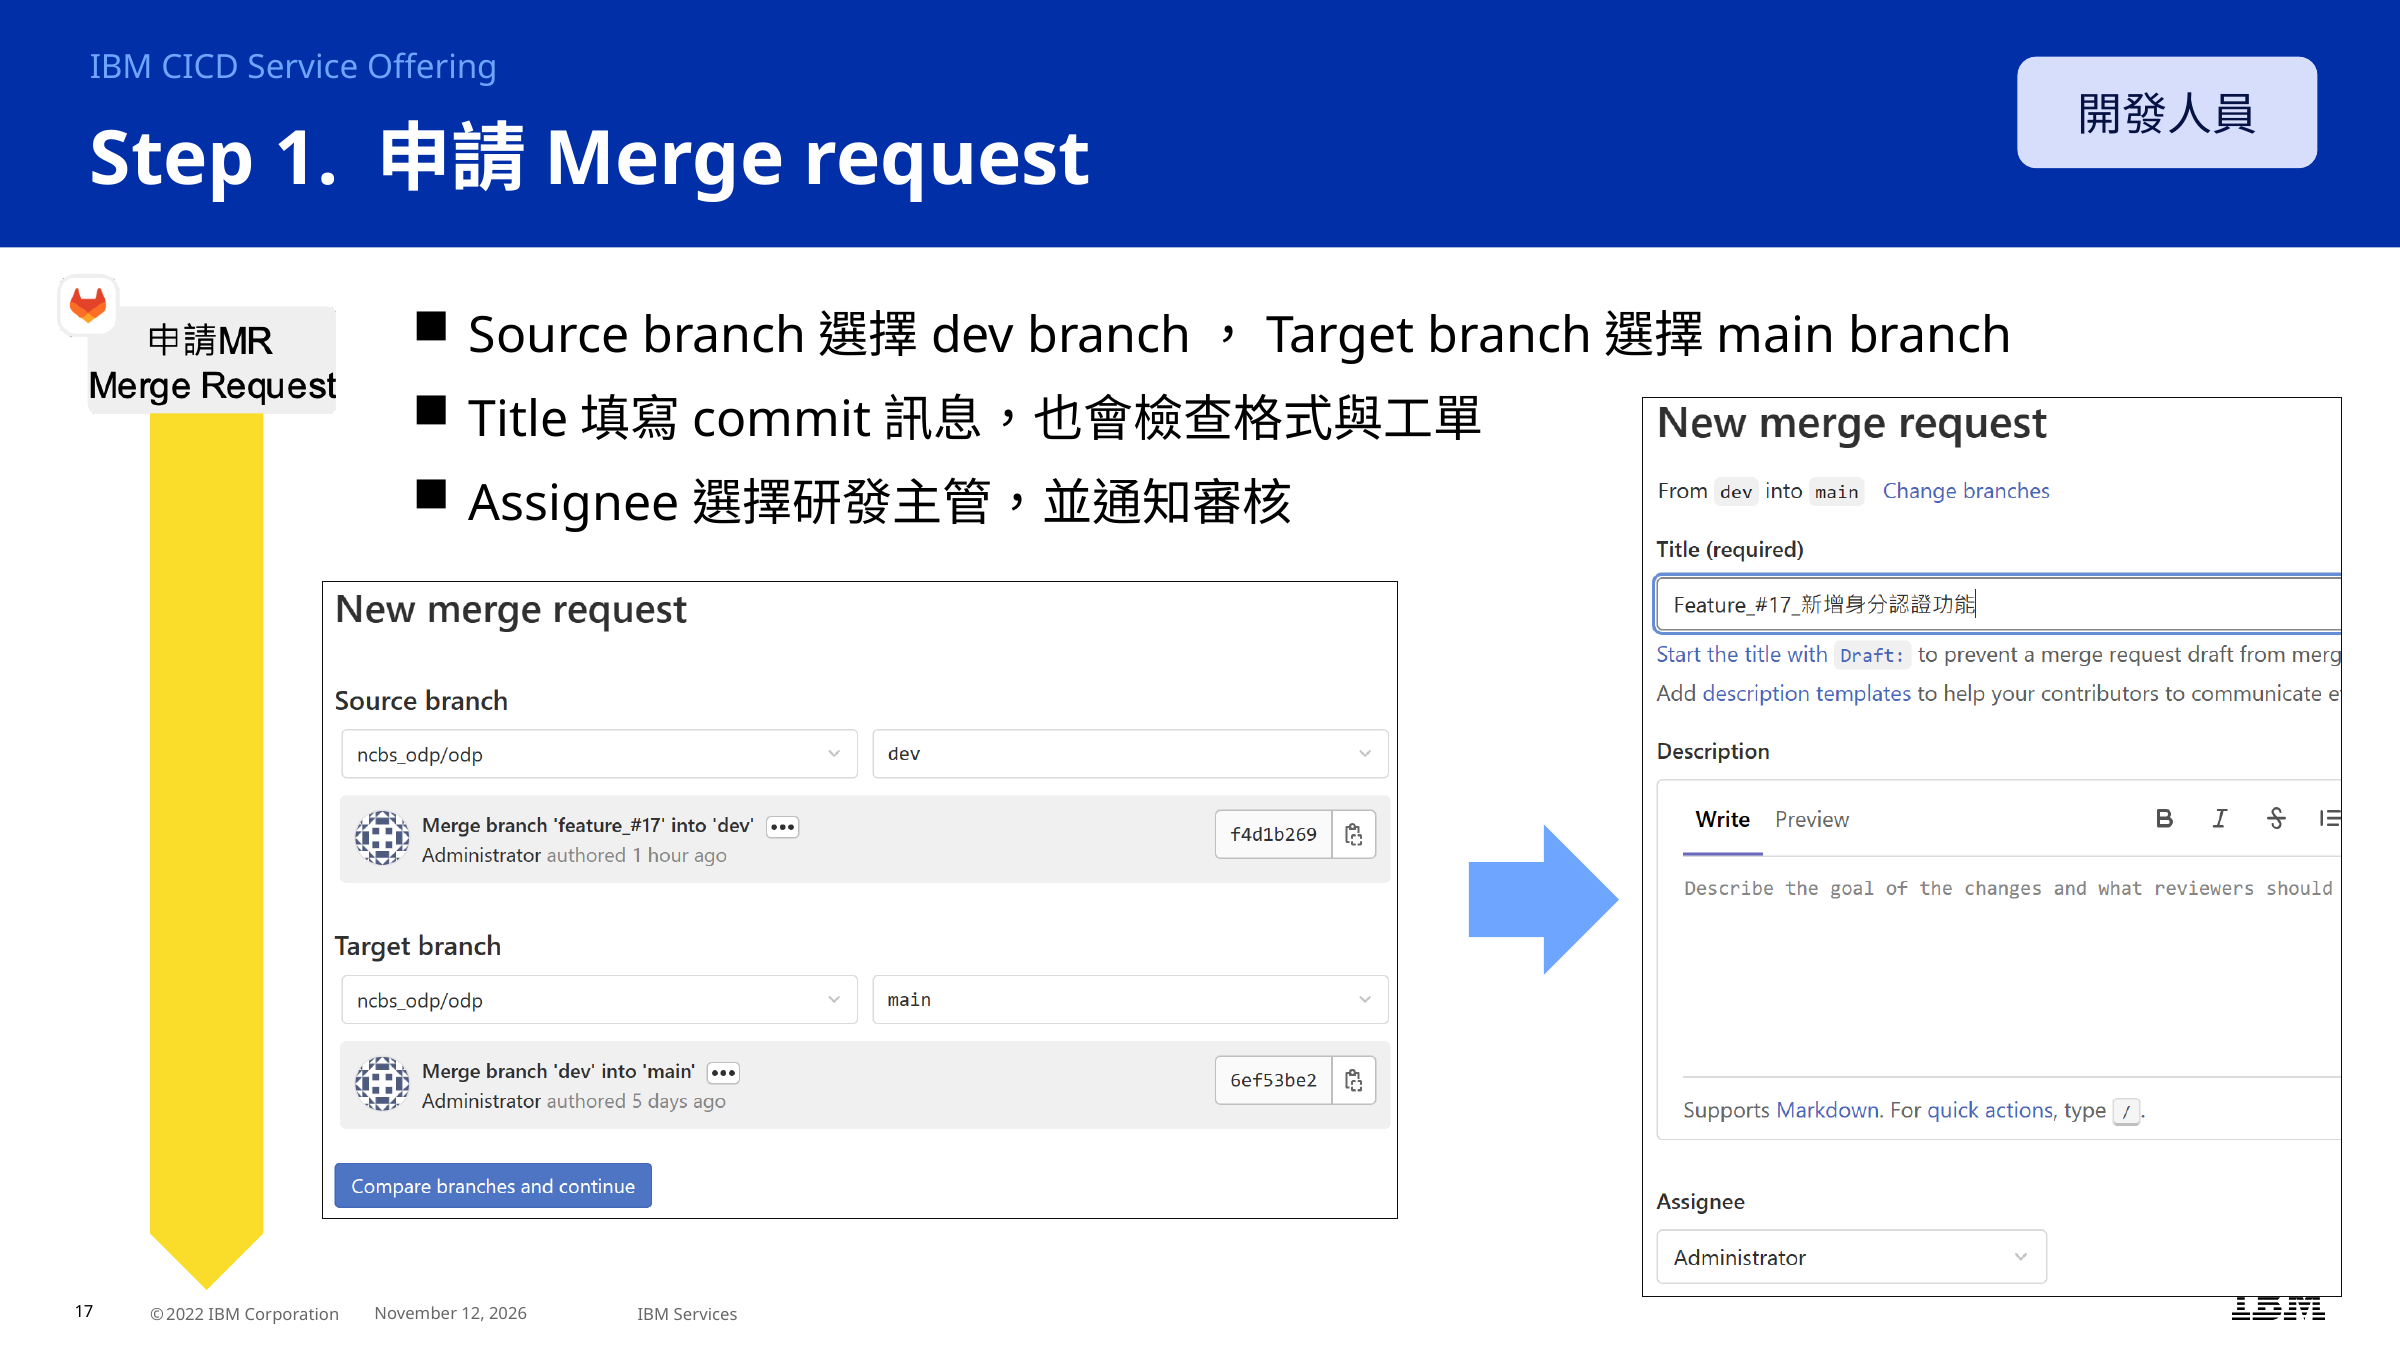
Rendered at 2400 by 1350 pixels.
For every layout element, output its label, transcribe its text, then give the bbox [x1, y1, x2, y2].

picture [1642, 397, 2342, 1320]
text_box [148, 414, 265, 1292]
title Step 1. 申請Merge request [75, 112, 2100, 300]
list IBM CICD Service Offering [75, 43, 1155, 89]
picture [52, 269, 336, 414]
text_box 開發人員 [2016, 55, 2319, 170]
text_box [1467, 822, 1621, 978]
text_box Source branch選擇dev branch，Target branch選擇main branch Title填寫commit訊息，也會檢查格式與工單 Assignee選擇研發主管，並通知審核 [322, 300, 2400, 1238]
picture [322, 581, 1398, 1219]
